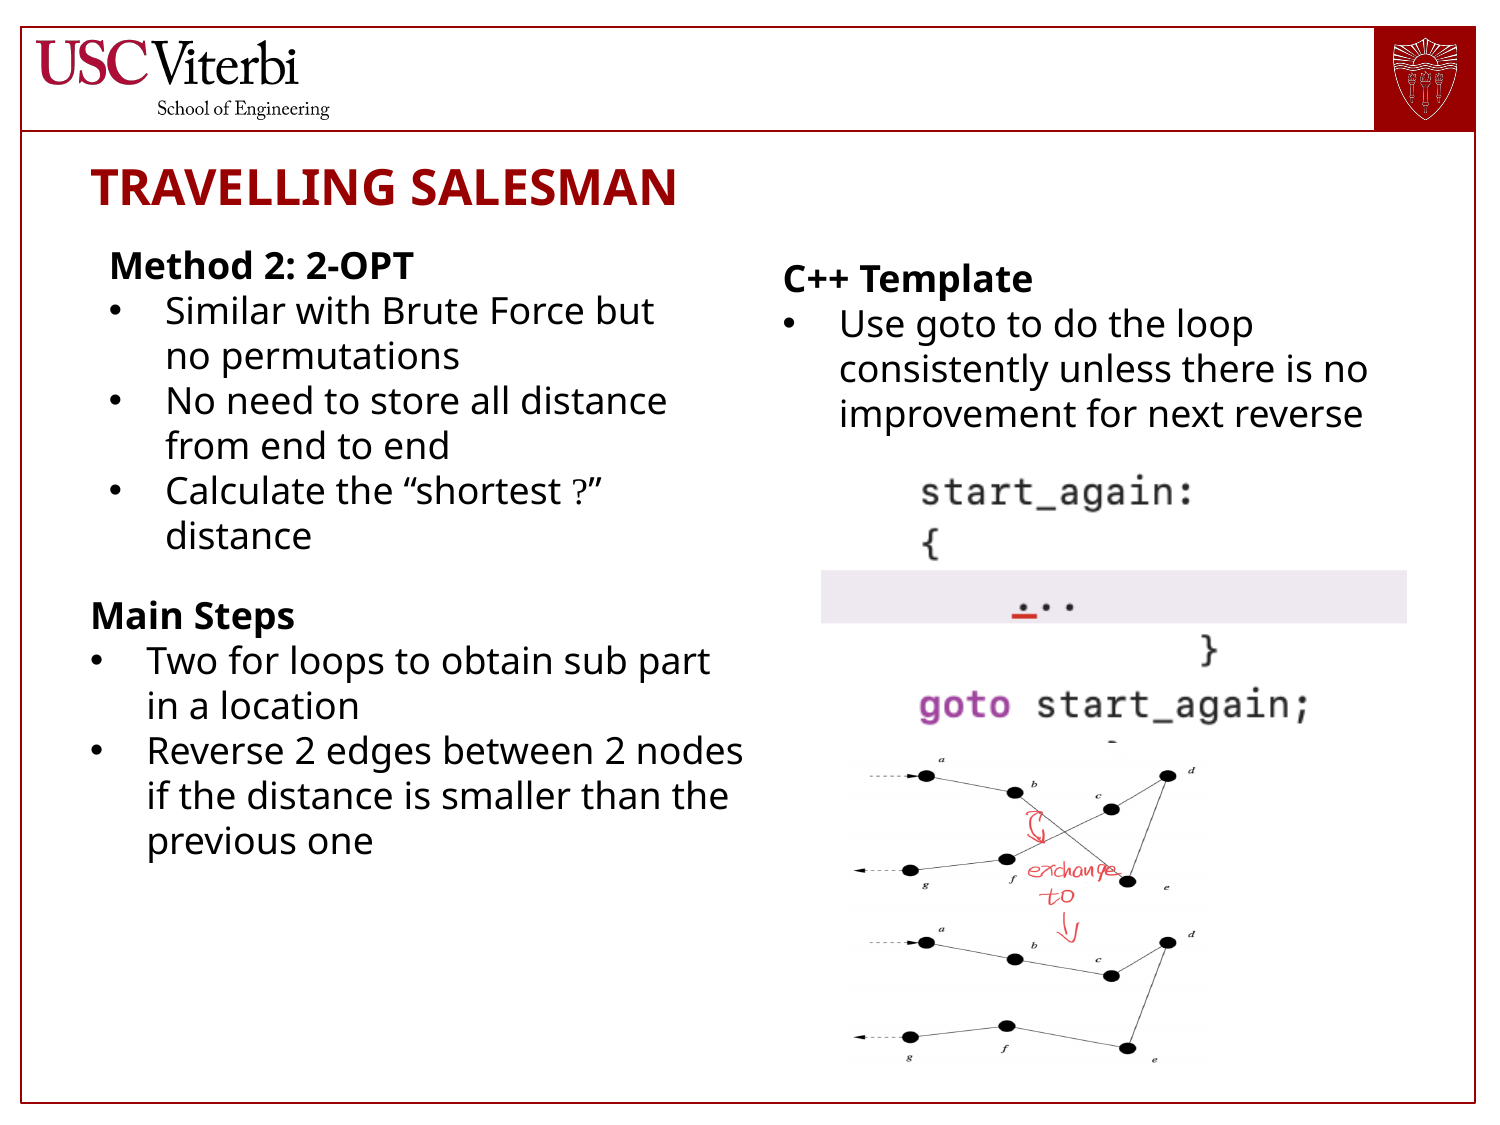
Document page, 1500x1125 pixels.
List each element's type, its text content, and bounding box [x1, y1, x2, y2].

picture [0, 15, 365, 143]
title TRAVELLING SALESMAN [75, 148, 1425, 234]
picture [1393, 37, 1457, 120]
picture [821, 460, 1407, 1081]
text_box C++ Template Use goto to do the loop consistently unless there is no improvement for next reverse [767, 247, 1461, 478]
text_box Method 2: 2-OPT Similar with Brute Force but no permutations No need to store all distance from end to end Calculate the “shortest ?” distance [93, 234, 725, 565]
text_box Main Steps Two for loops to obtain sub part in a location Reverse 2 edges between 2 nodes if the distance is smaller than the previous one [75, 584, 768, 870]
